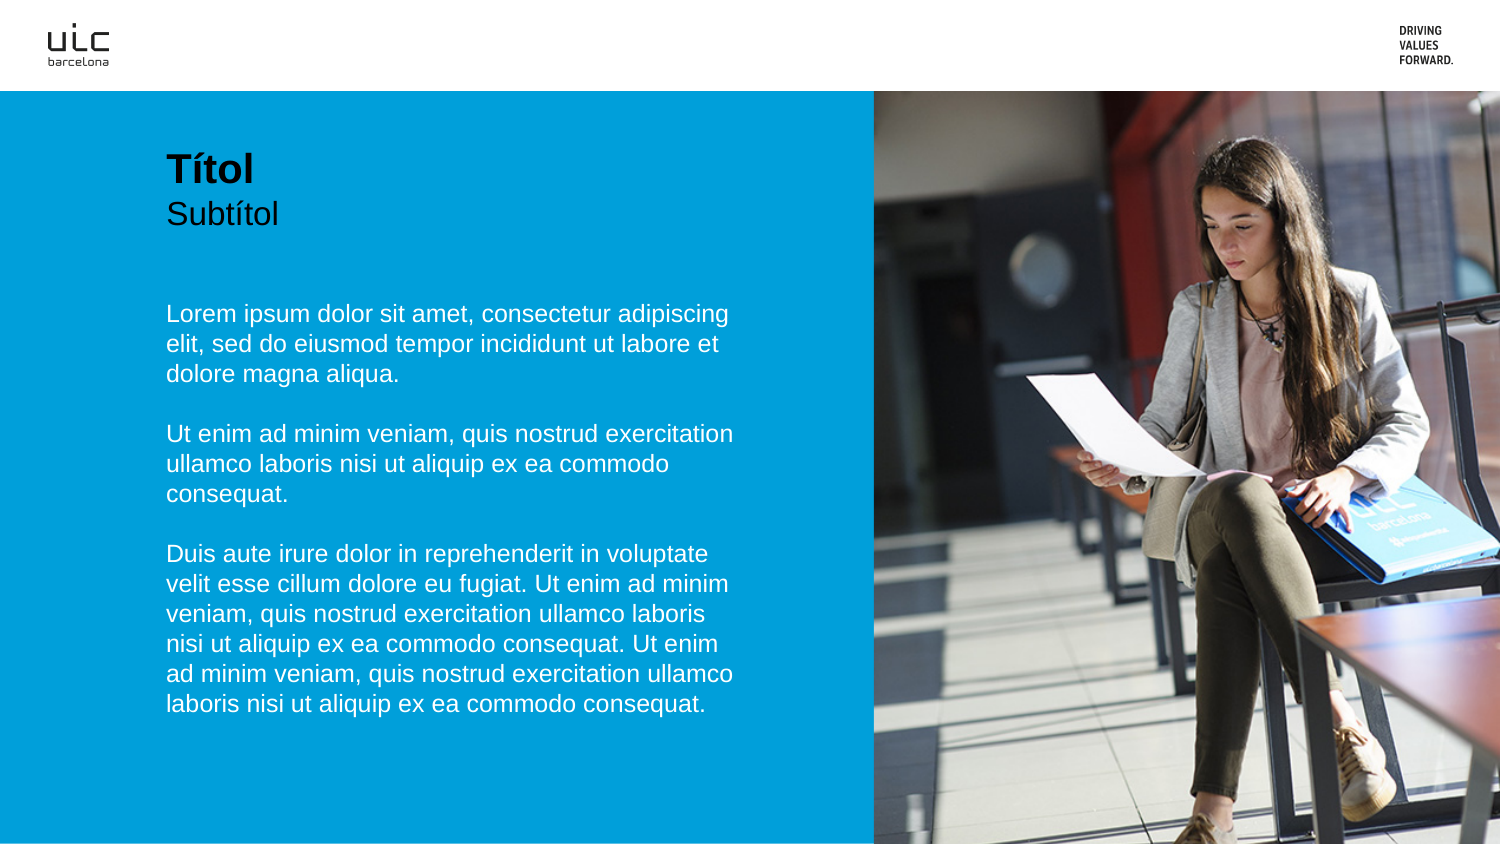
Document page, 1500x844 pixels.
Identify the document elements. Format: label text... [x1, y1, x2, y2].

list Subtítol [166, 189, 744, 256]
picture [47, 22, 110, 67]
picture [874, 91, 1500, 844]
list Lorem ipsum dolor sit amet, consectetur adipiscing elit, sed do eiusmod tempor incididunt ut labore et dolore magna aliqua. Ut enim ad minim veniam, quis nostrud exercitation ullamco laboris nisi ut aliquip ex ea commodo consequat. Duis aute irure dolor in reprehenderit in voluptate velit esse cillum dolore eu fugiat. Ut enim ad minim veniam, quis nostrud exercitation ullamco laboris nisi ut aliquip ex ea commodo consequat. Ut enim ad minim veniam, quis nostrud exercitation ullamco laboris nisi ut aliquip ex ea commodo consequat. [165, 297, 744, 688]
picture [1398, 24, 1454, 66]
picture [693, 697, 698, 711]
list Títol [166, 140, 744, 189]
picture [306, 699, 310, 710]
